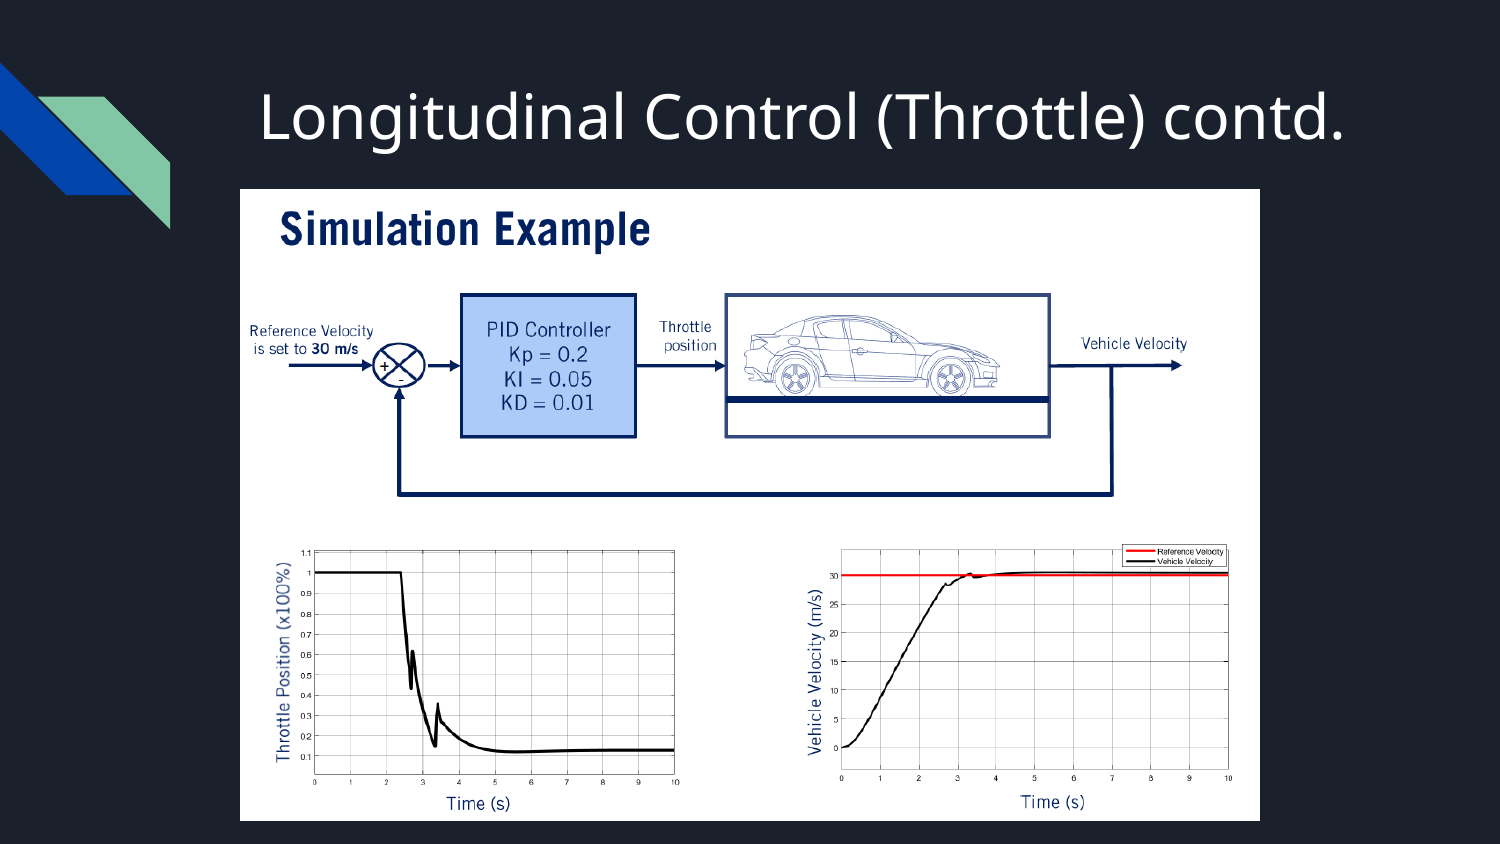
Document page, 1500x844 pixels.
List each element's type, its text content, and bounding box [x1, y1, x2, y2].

title Longitudinal Control (Throttle) contd. [197, 62, 1409, 212]
picture [239, 189, 1260, 822]
